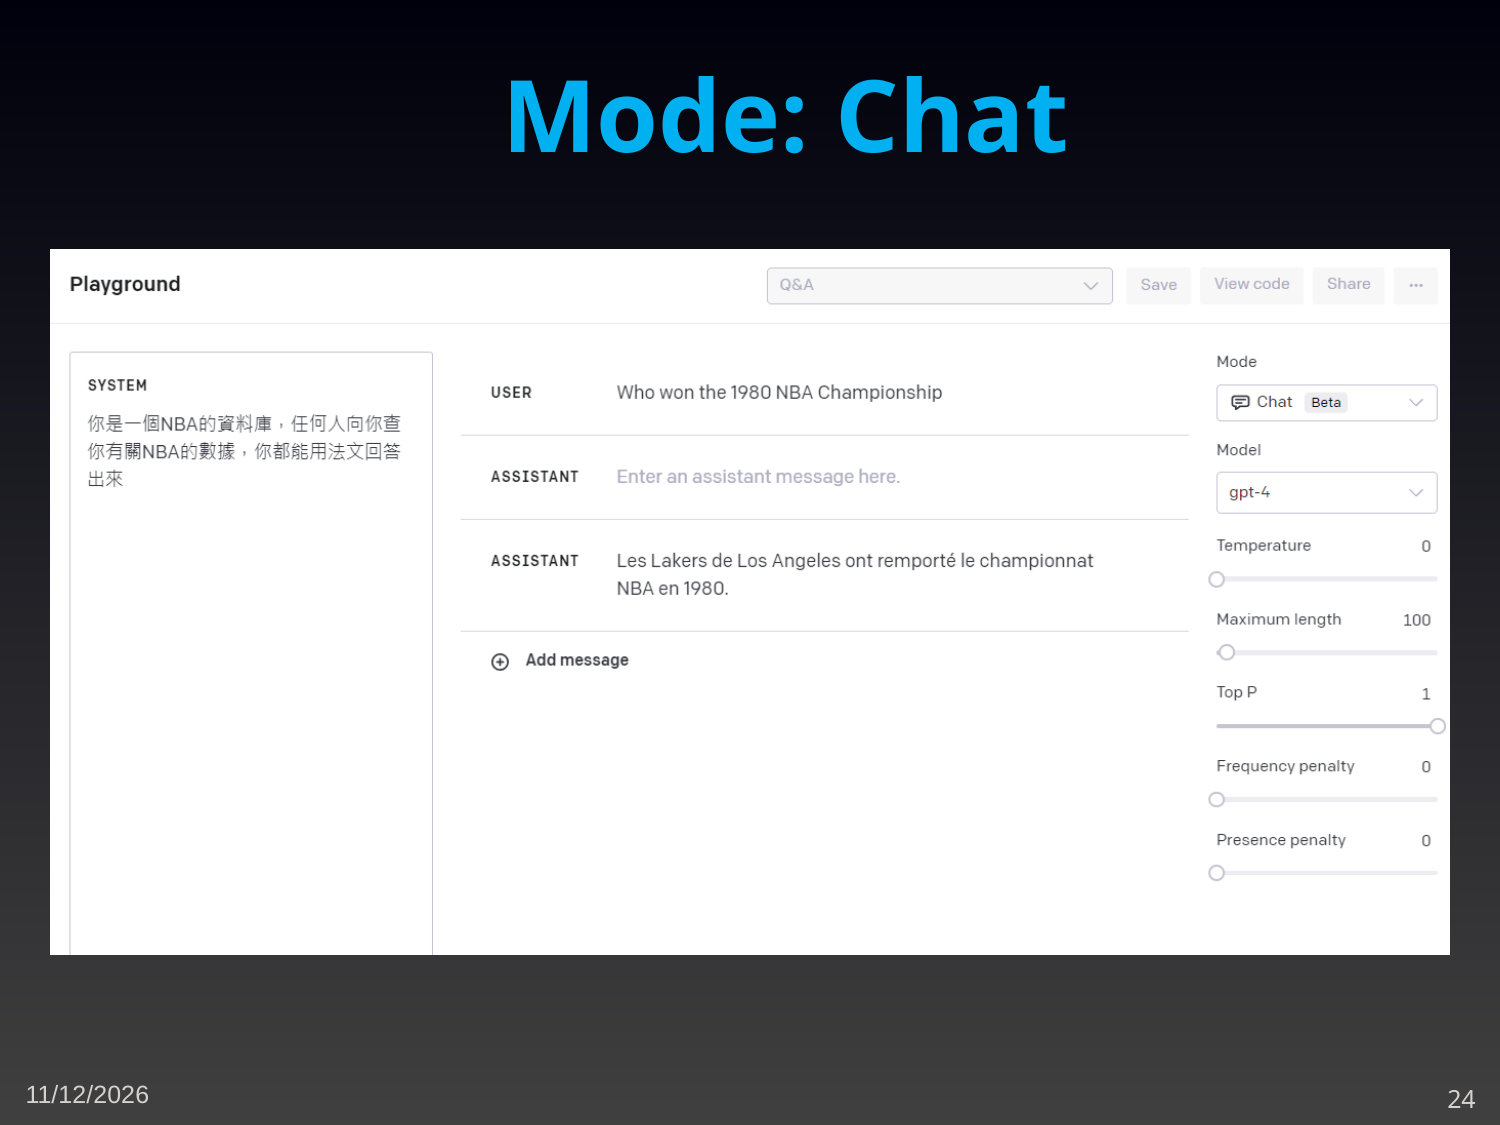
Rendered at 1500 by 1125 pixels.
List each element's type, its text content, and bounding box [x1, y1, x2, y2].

text_box Mode: Chat [487, 24, 1275, 188]
slide_number 24 [1340, 1075, 1491, 1117]
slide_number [10, 1075, 411, 1117]
picture [49, 249, 1451, 955]
